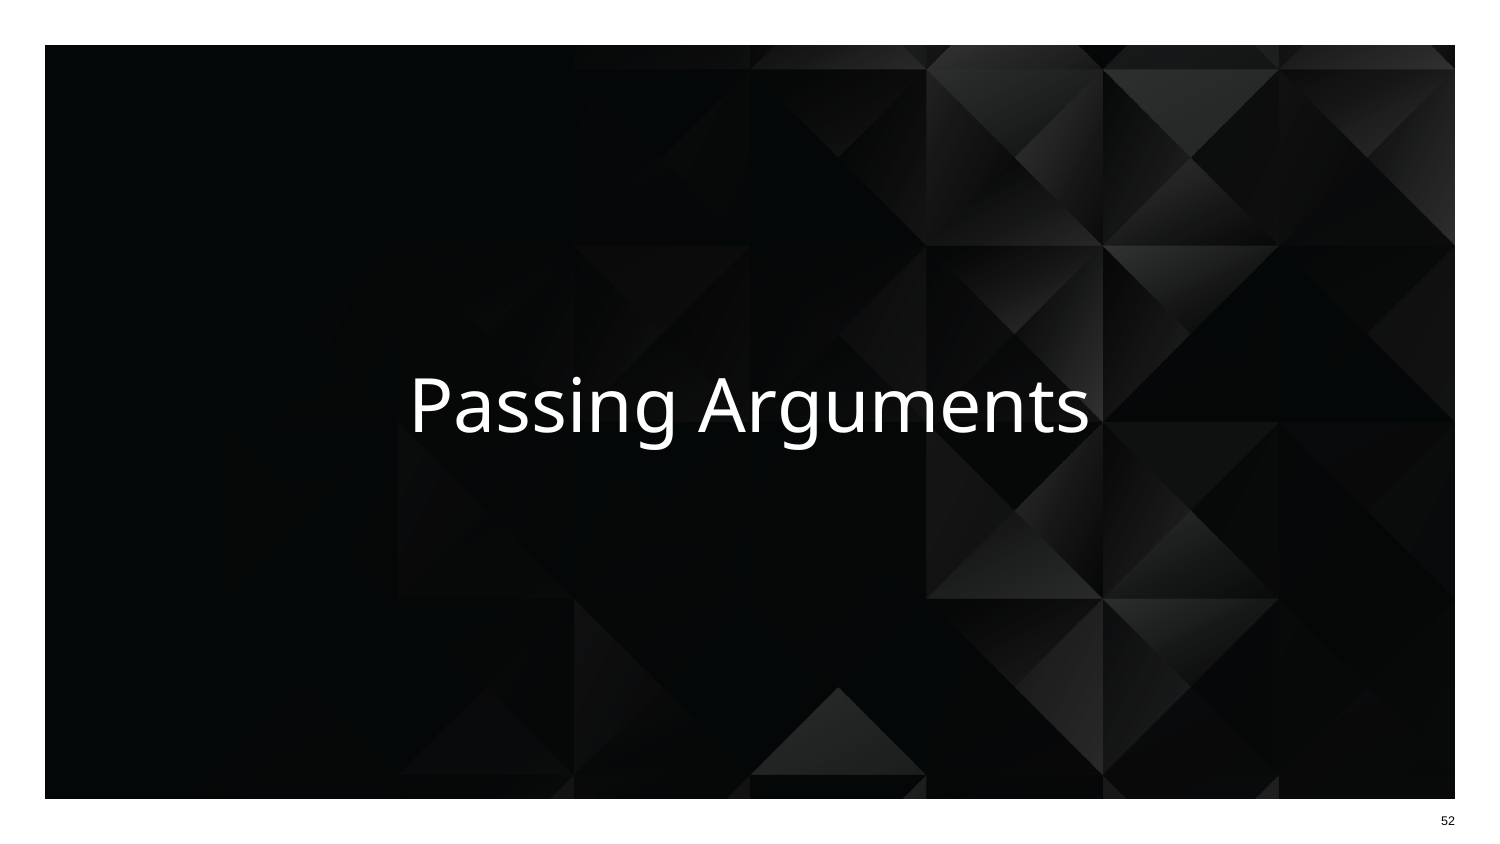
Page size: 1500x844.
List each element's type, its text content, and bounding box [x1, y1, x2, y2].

picture [45, 45, 1455, 342]
text_box 52 [1411, 813, 1455, 831]
title Passing Arguments [45, 342, 1455, 473]
picture [45, 473, 1455, 799]
